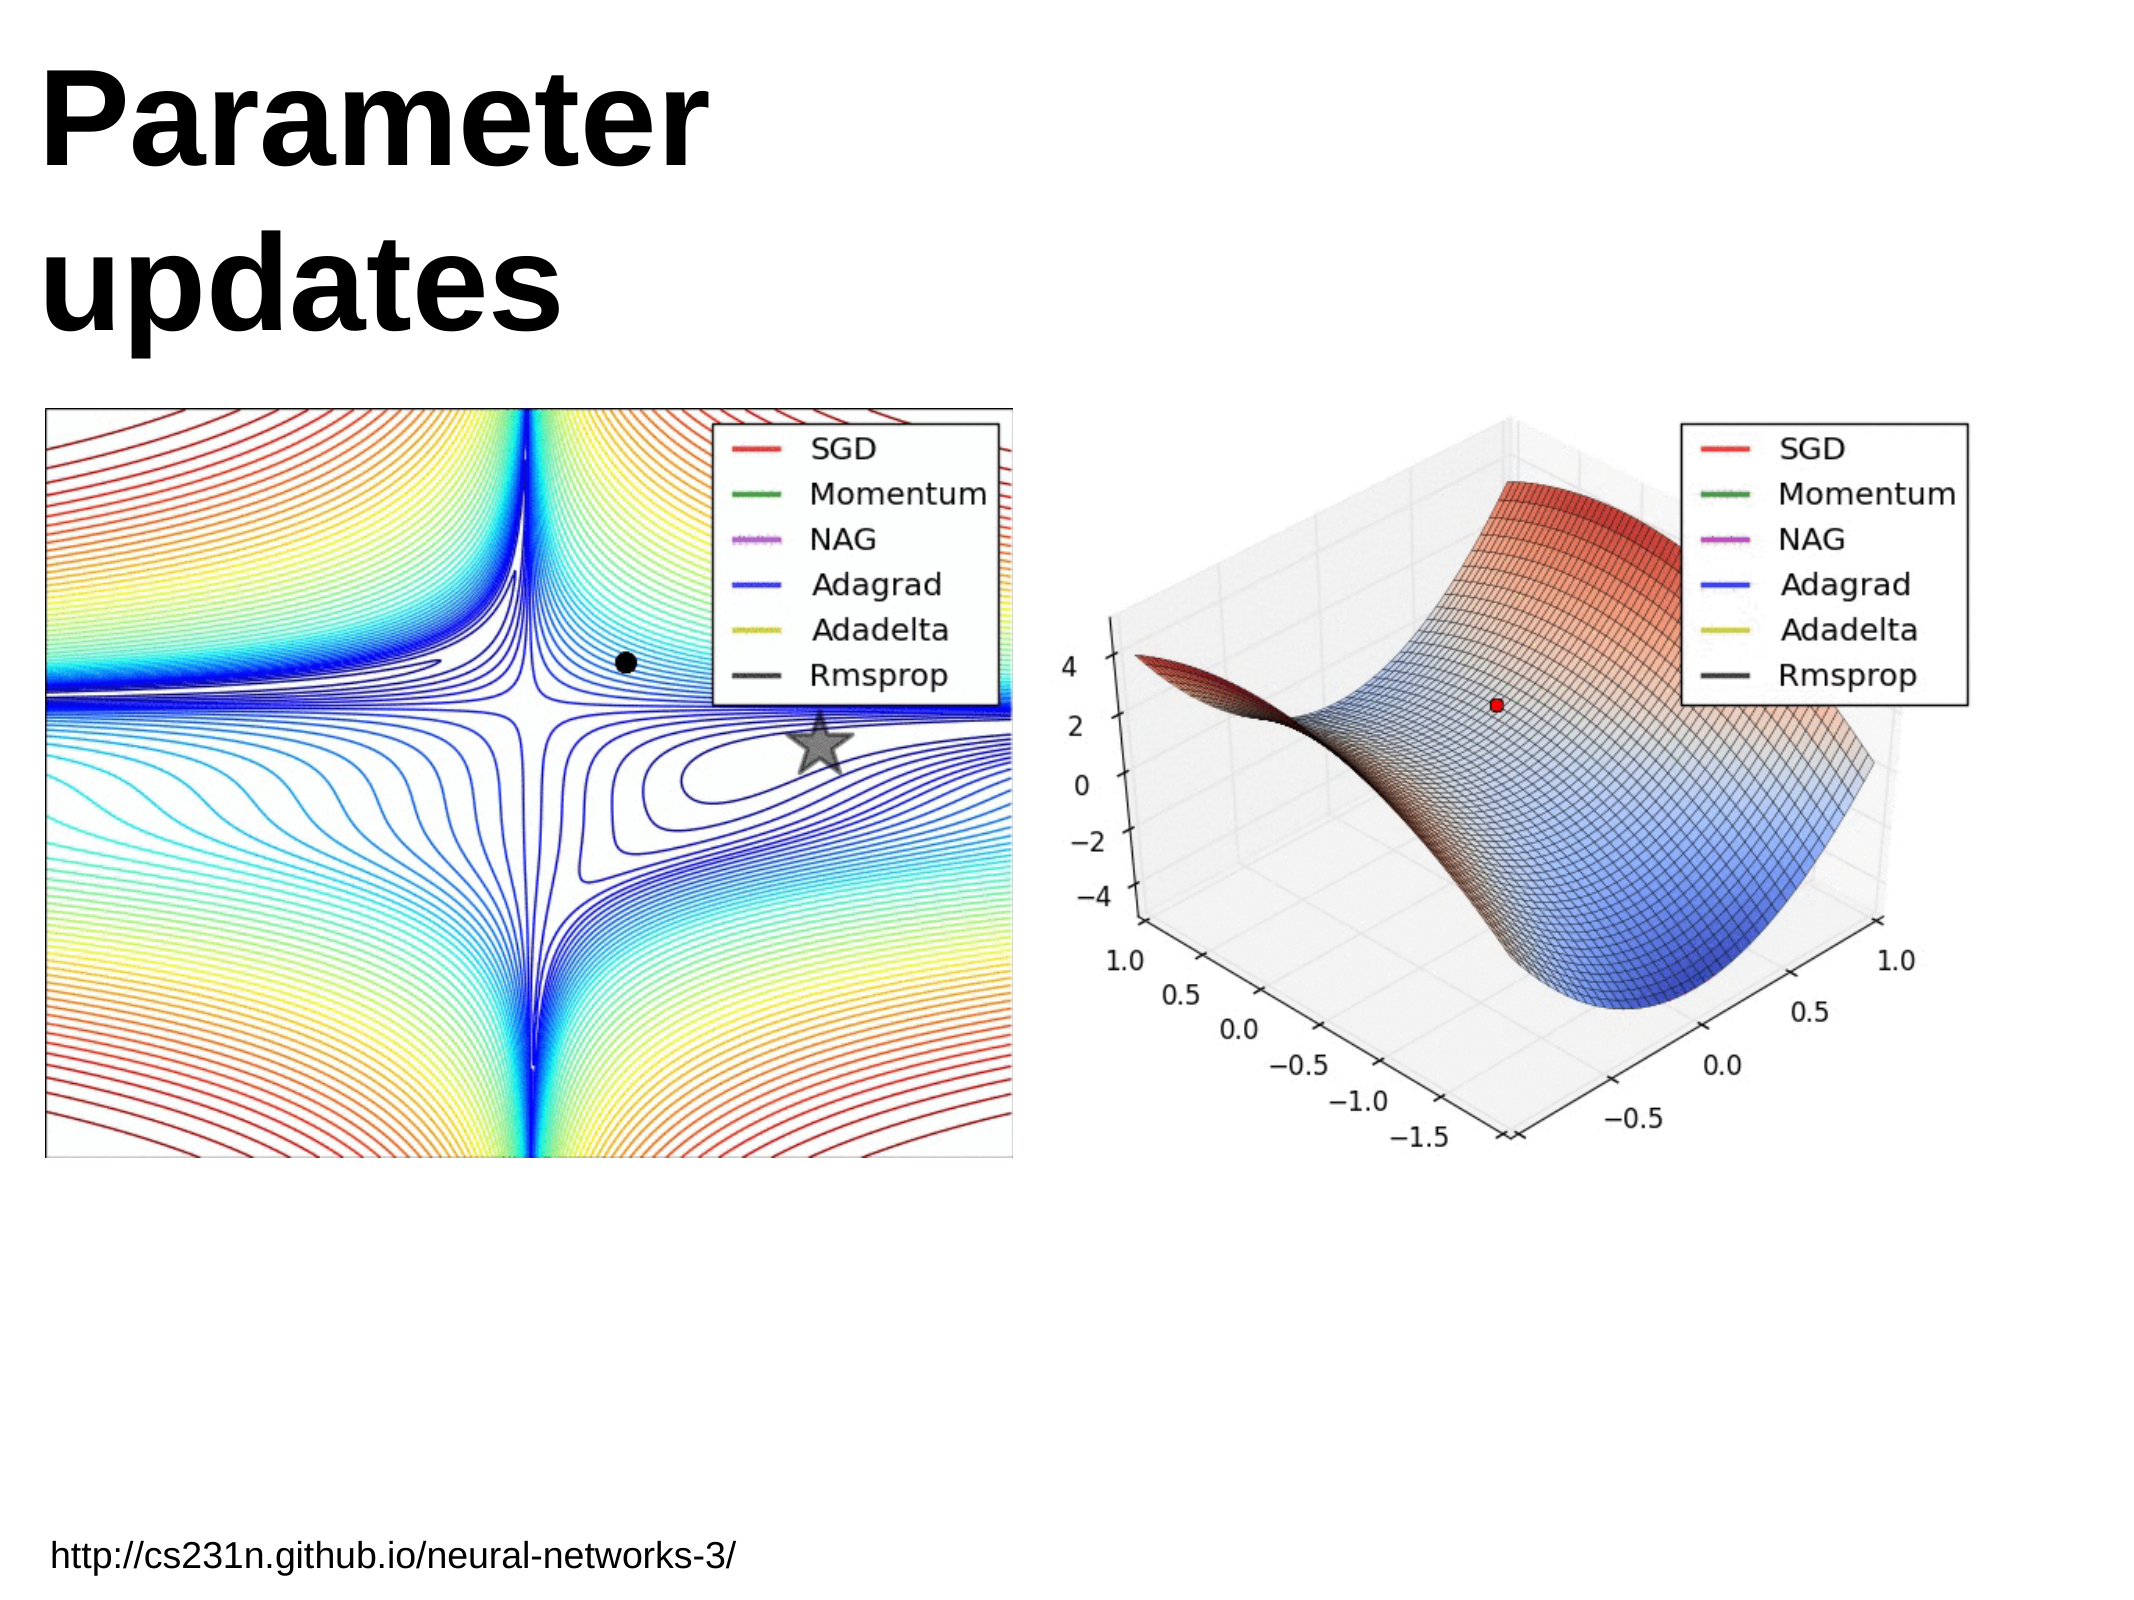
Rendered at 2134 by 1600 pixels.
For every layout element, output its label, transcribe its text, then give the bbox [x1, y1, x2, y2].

text_box http://cs231n.github.io/neural-networks-3/ [35, 1523, 1039, 1580]
picture [44, 407, 1983, 1158]
text_box Parameter updates [23, 20, 1292, 189]
